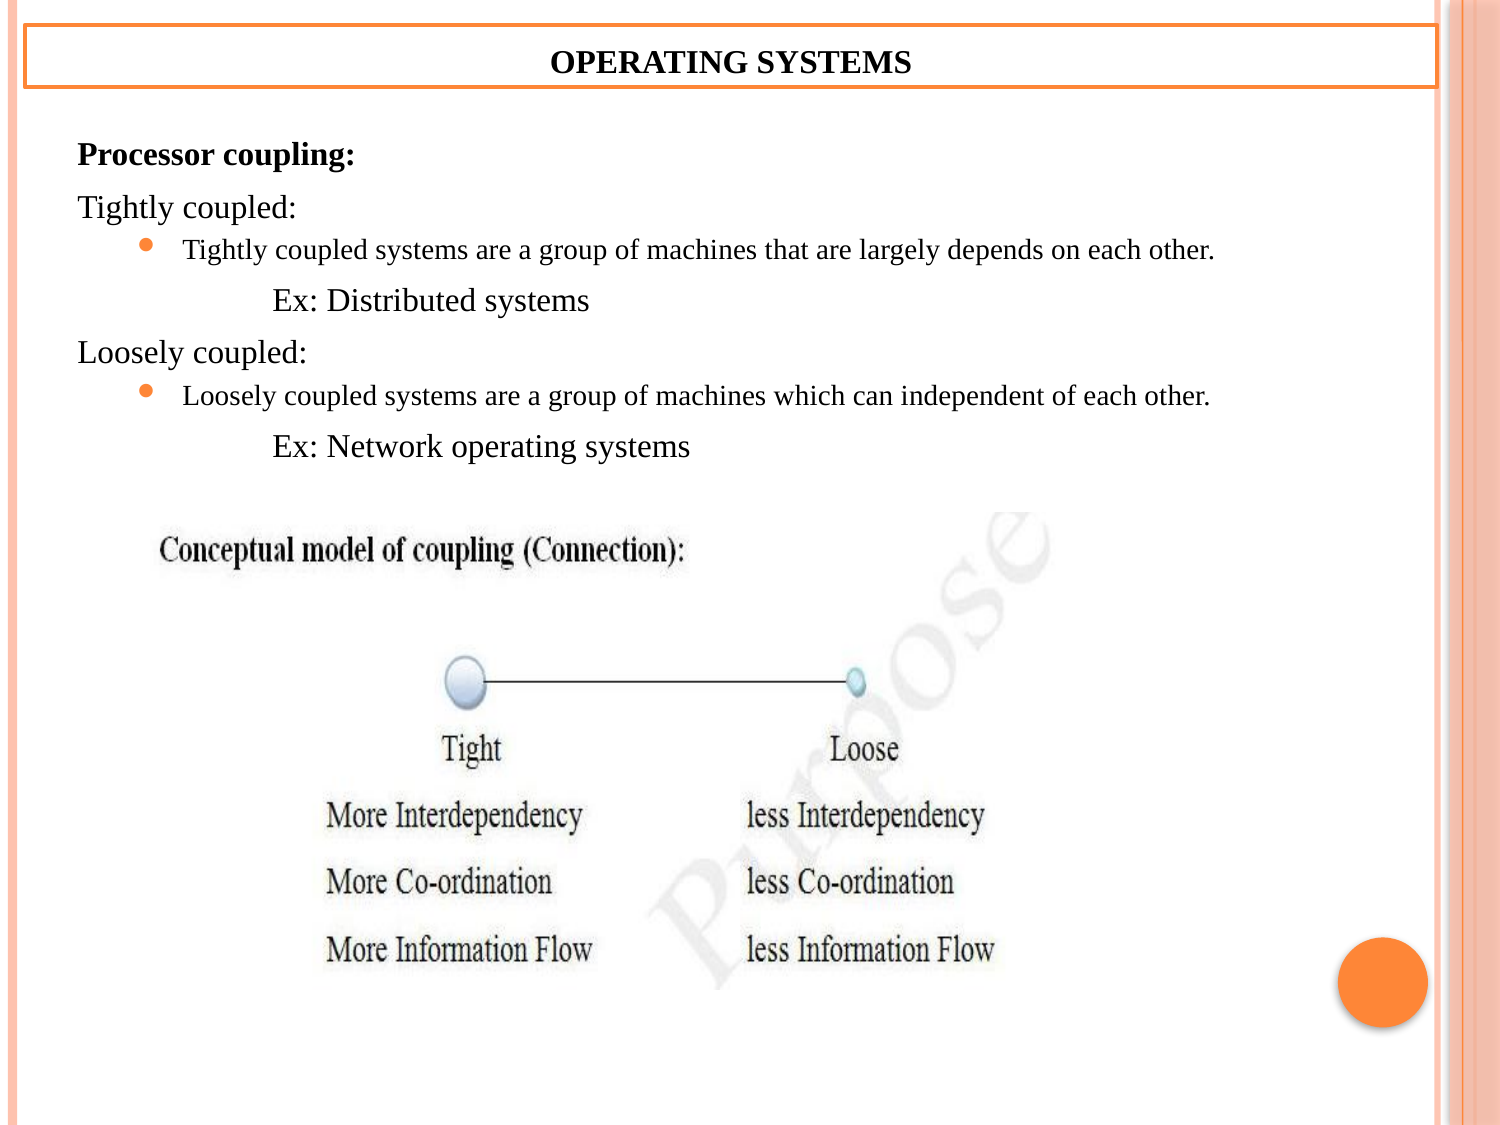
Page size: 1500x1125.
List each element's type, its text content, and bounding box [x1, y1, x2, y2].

picture [149, 511, 1243, 991]
list Processor coupling: Tightly coupled: Tightly coupled systems are a group of machines that are largely depends on each other. Ex: Distributed systems Loosely coupled: Loosely coupled systems are a group of machines which can independent of each other. Ex: Network operating systems [62, 125, 1363, 1100]
text_box Operating Systems [23, 23, 1439, 89]
